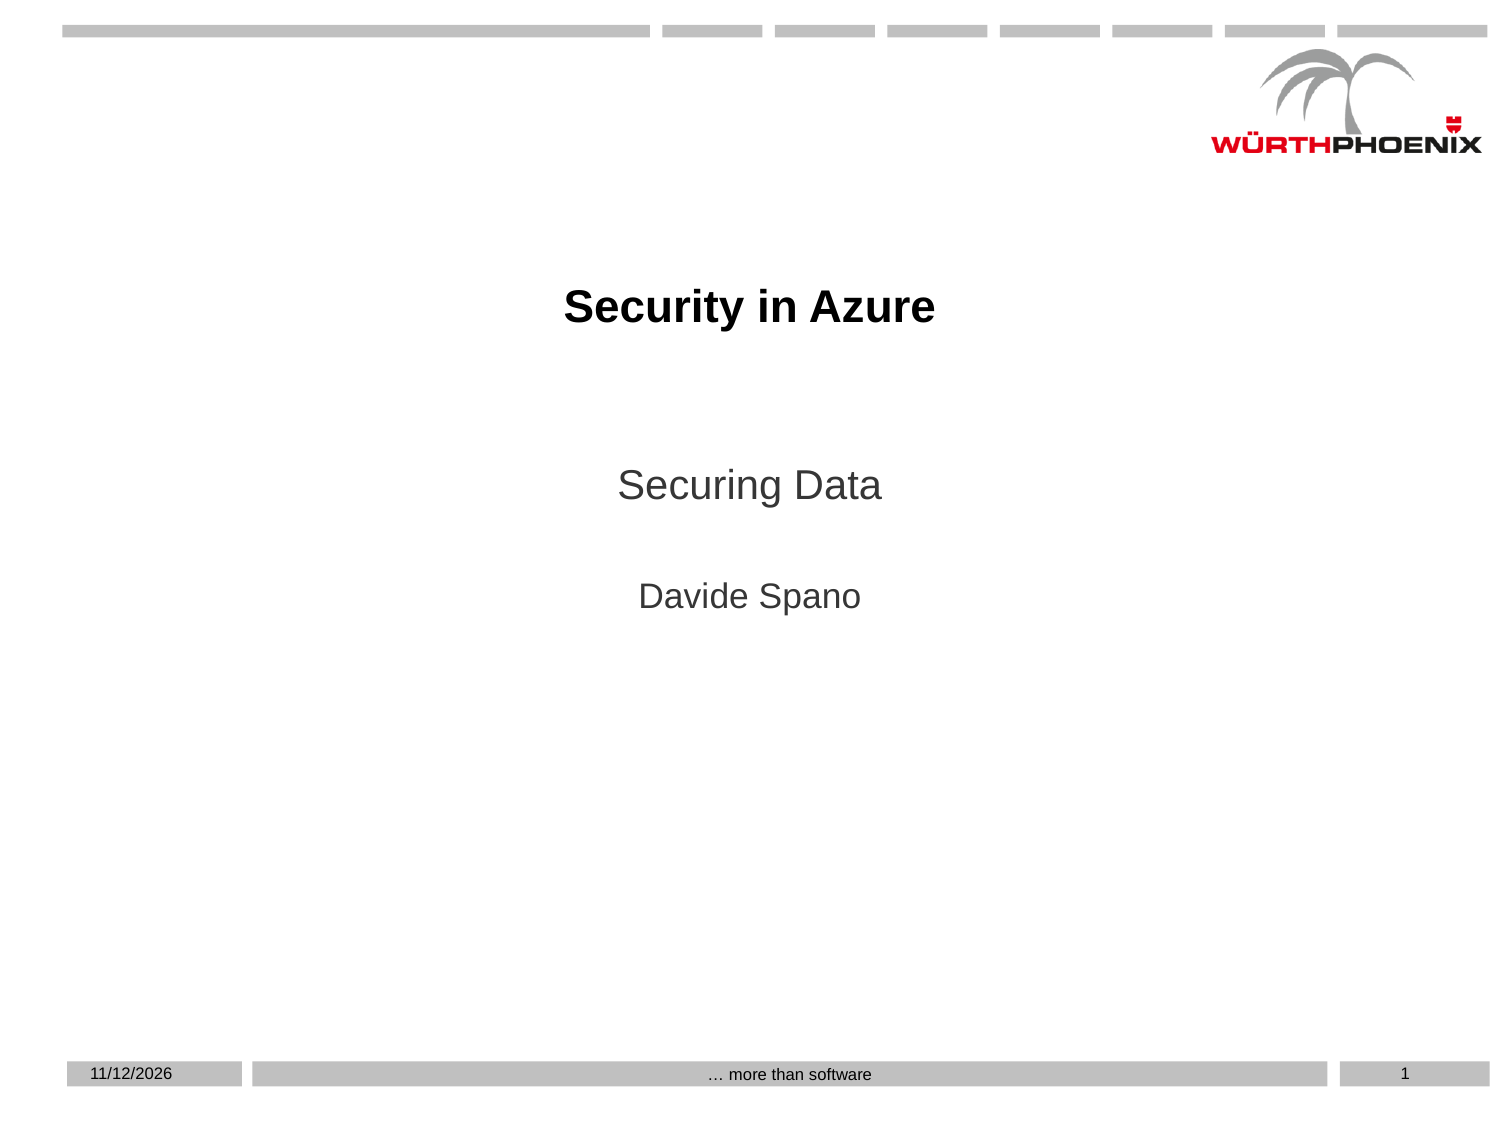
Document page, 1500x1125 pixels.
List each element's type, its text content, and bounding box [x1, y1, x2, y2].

title Security in Azure [112, 249, 1388, 413]
slide_number 1 [1074, 1042, 1425, 1103]
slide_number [75, 1042, 425, 1103]
subtitle Securing Data Davide Spano [225, 450, 1275, 850]
picture [1211, 49, 1482, 153]
